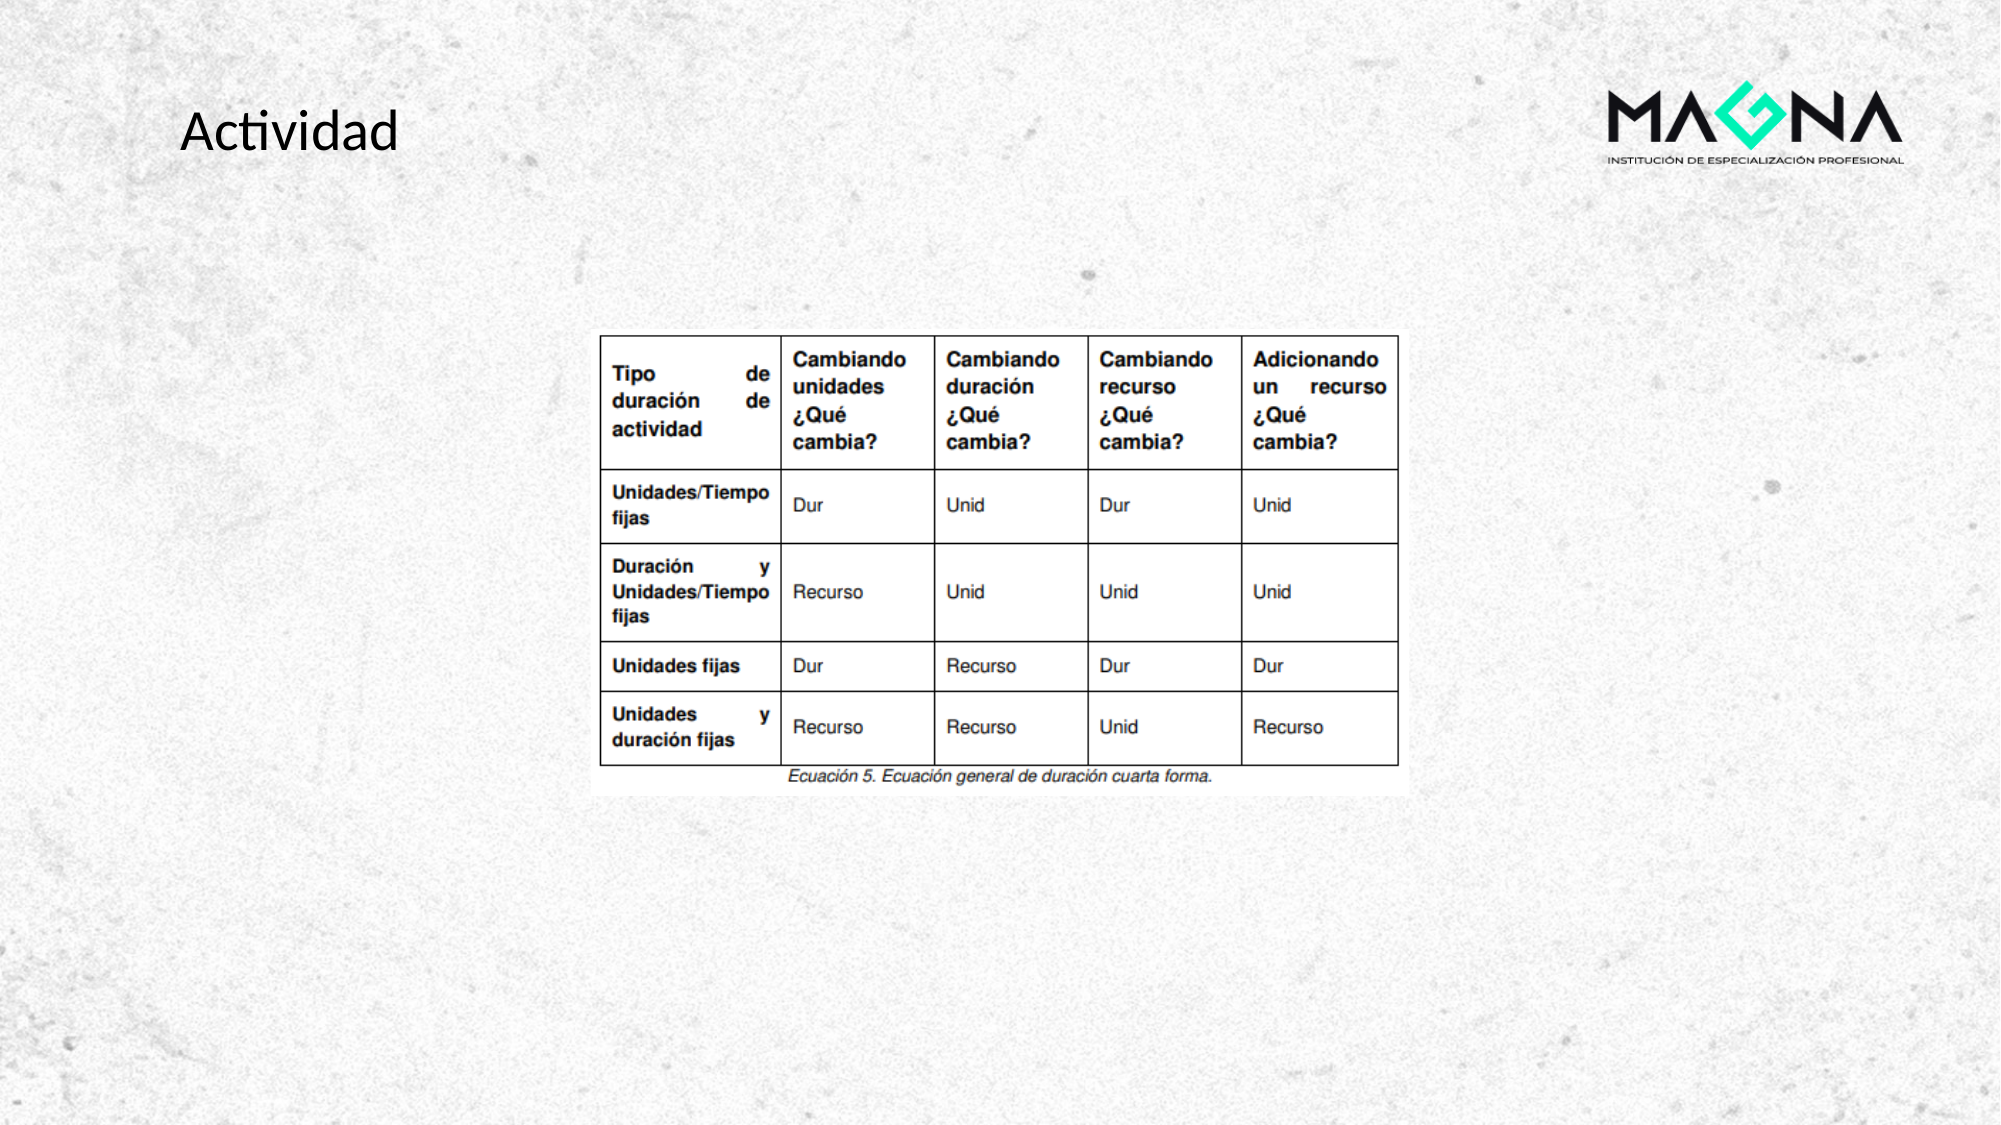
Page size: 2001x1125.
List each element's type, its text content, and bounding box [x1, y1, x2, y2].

picture [0, 0, 2001, 1125]
text_box Actividad [165, 85, 1166, 170]
